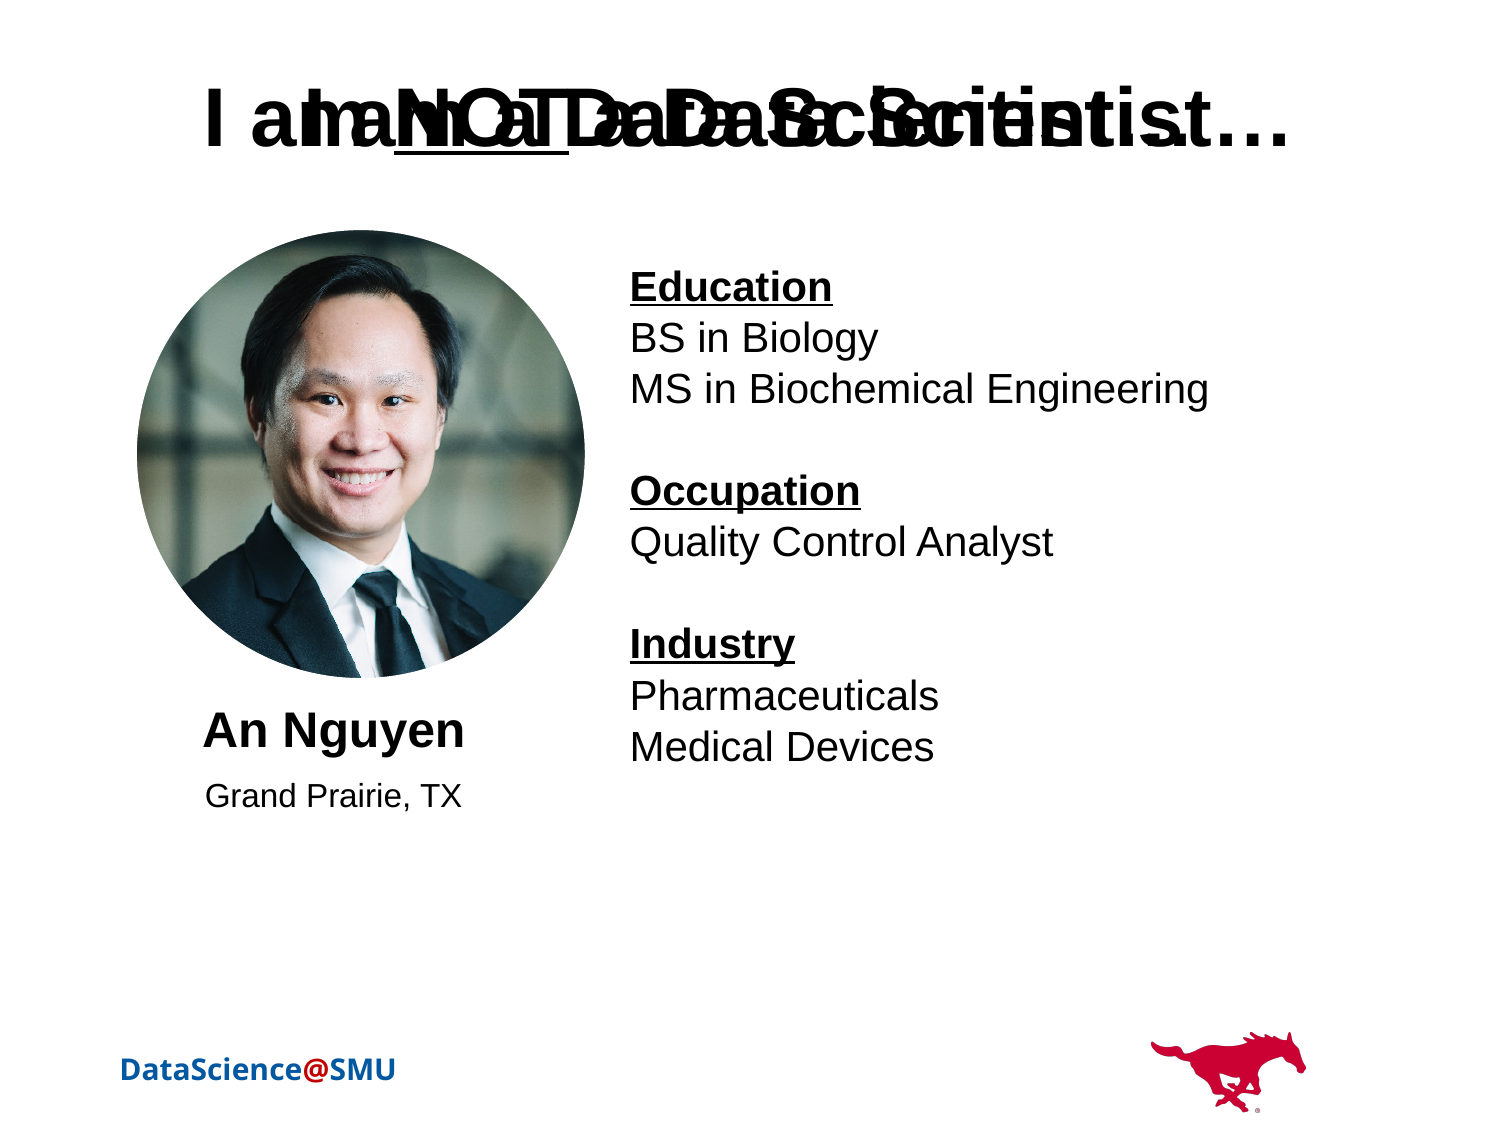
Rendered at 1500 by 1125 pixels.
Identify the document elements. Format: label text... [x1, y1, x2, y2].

text_box I am NOT a Data Scientist… [103, 10, 1397, 228]
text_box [129, 227, 593, 681]
picture [1151, 1032, 1306, 1113]
text_box Education BS in Biology MS in Biochemical Engineering Occupation Quality Control Analyst Industry Pharmaceuticals Medical Devices [614, 257, 1316, 785]
text_box An Nguyen Grand Prairie, TX [116, 679, 552, 897]
